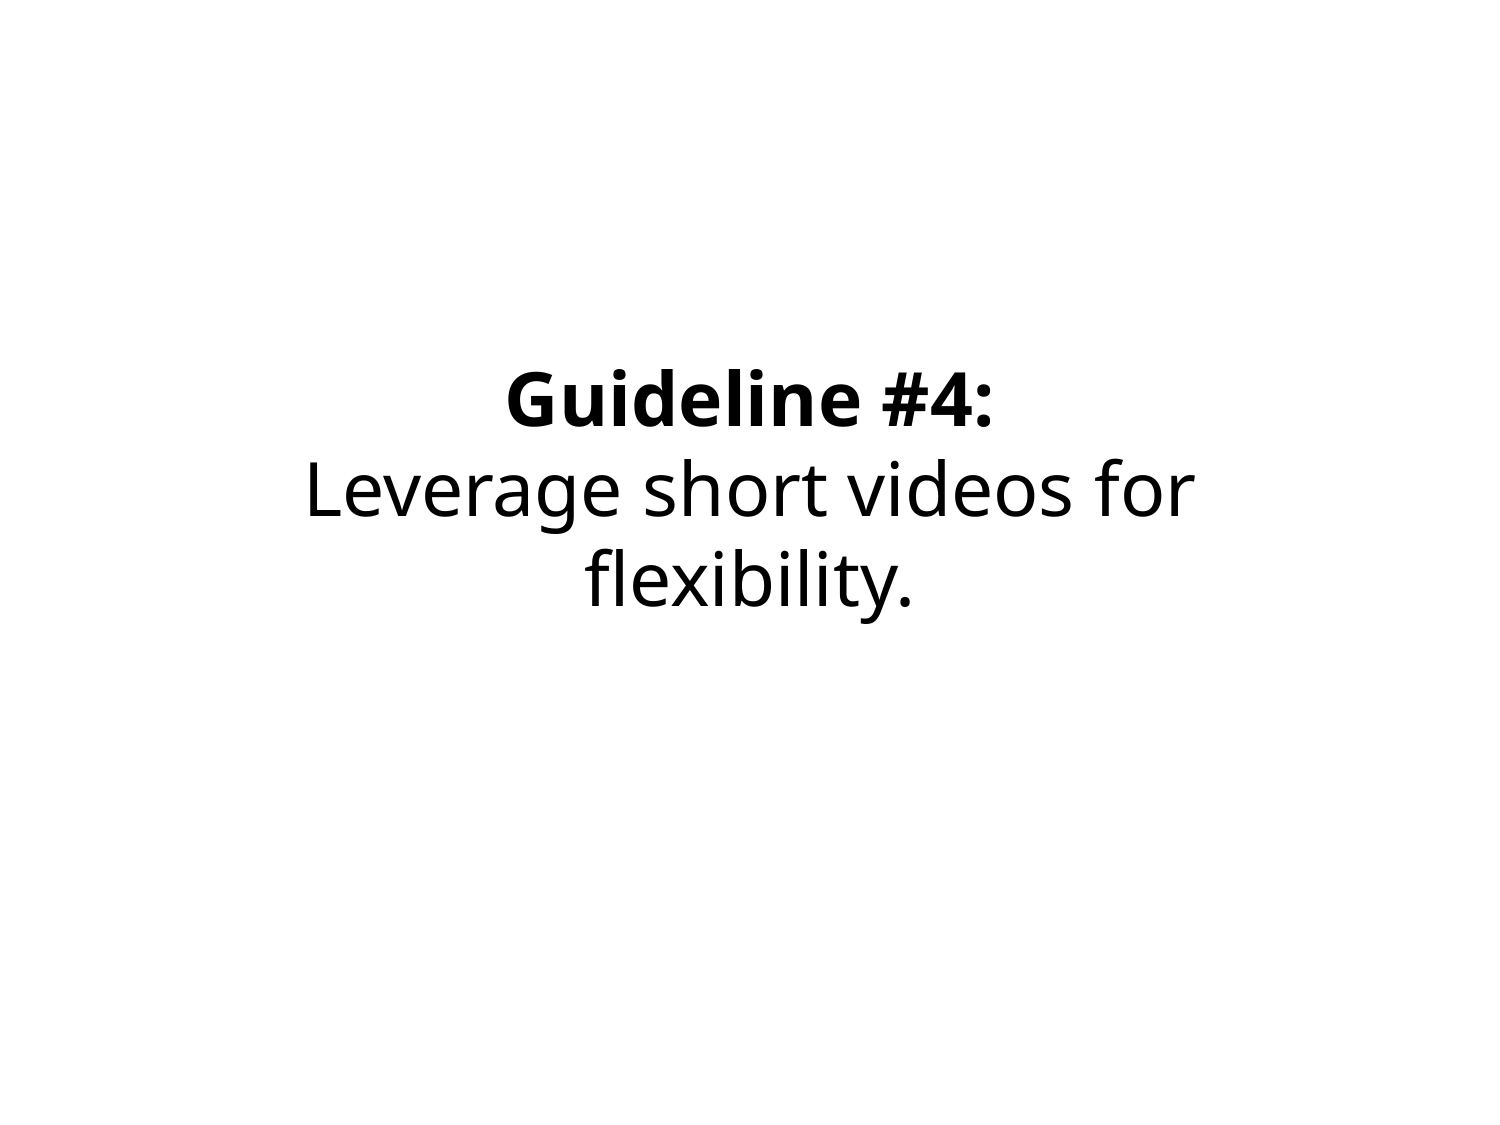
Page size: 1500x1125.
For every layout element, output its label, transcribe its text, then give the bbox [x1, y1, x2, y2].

text_box Guideline #4: Leverage short videos for flexibility. [124, 343, 1376, 629]
